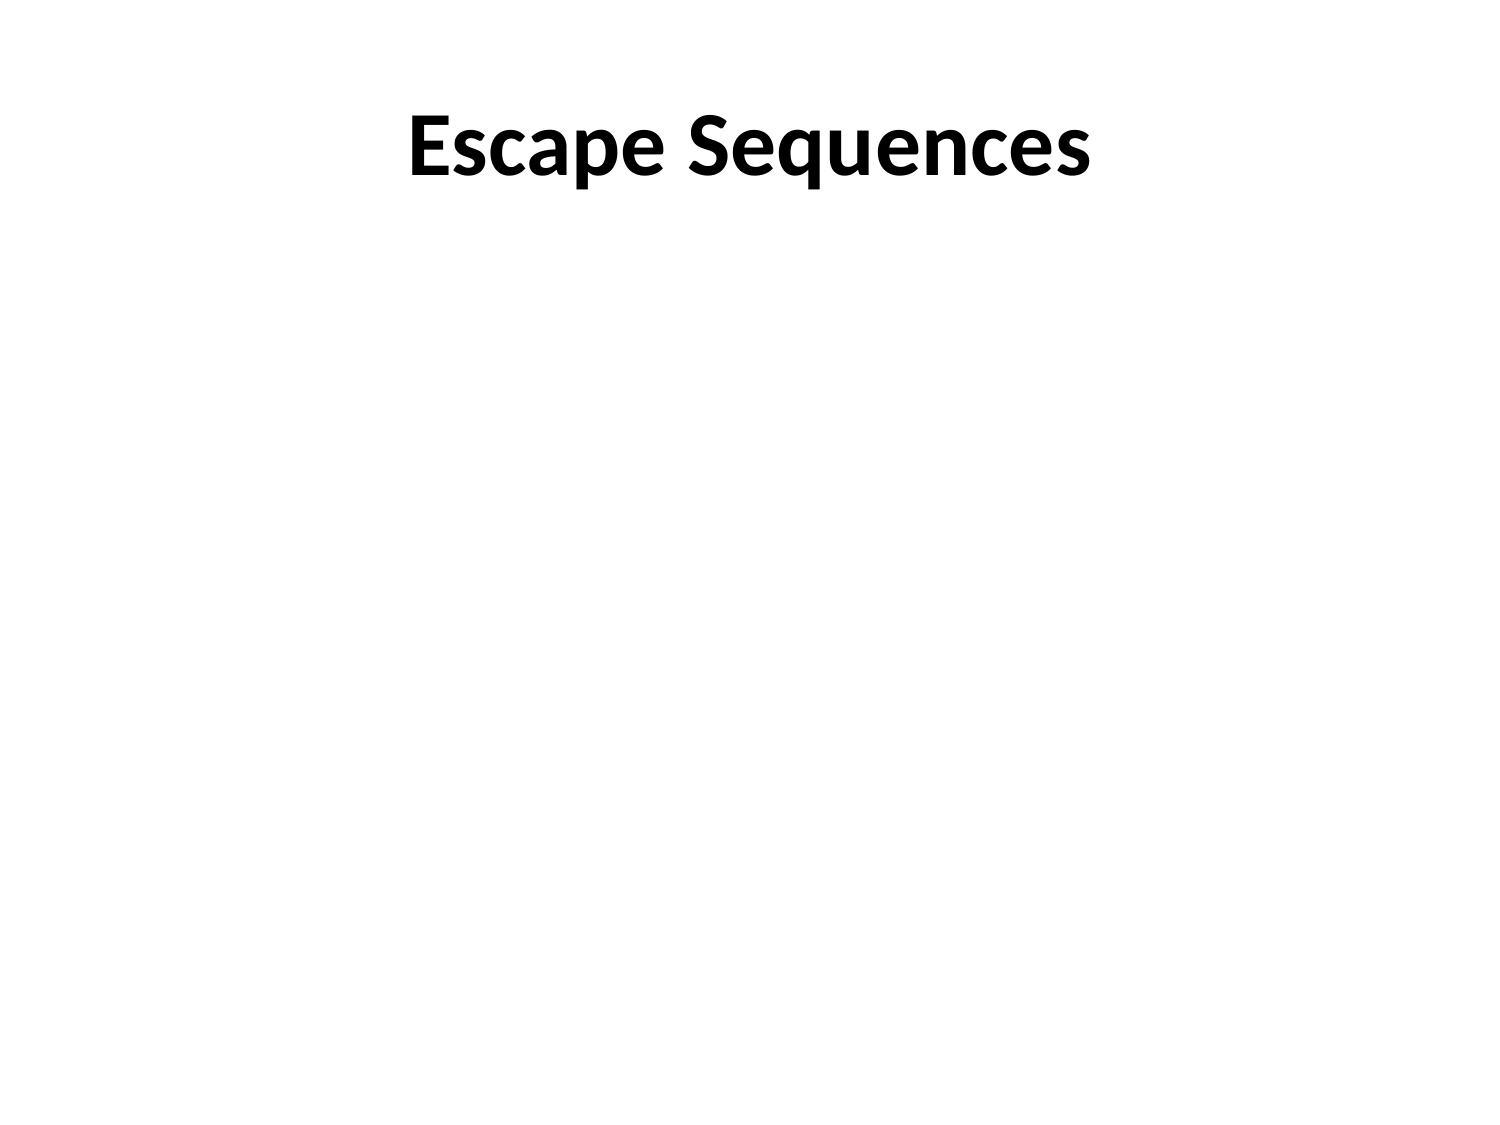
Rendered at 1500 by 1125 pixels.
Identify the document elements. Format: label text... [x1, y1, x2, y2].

title Escape Sequences [75, 45, 1425, 233]
